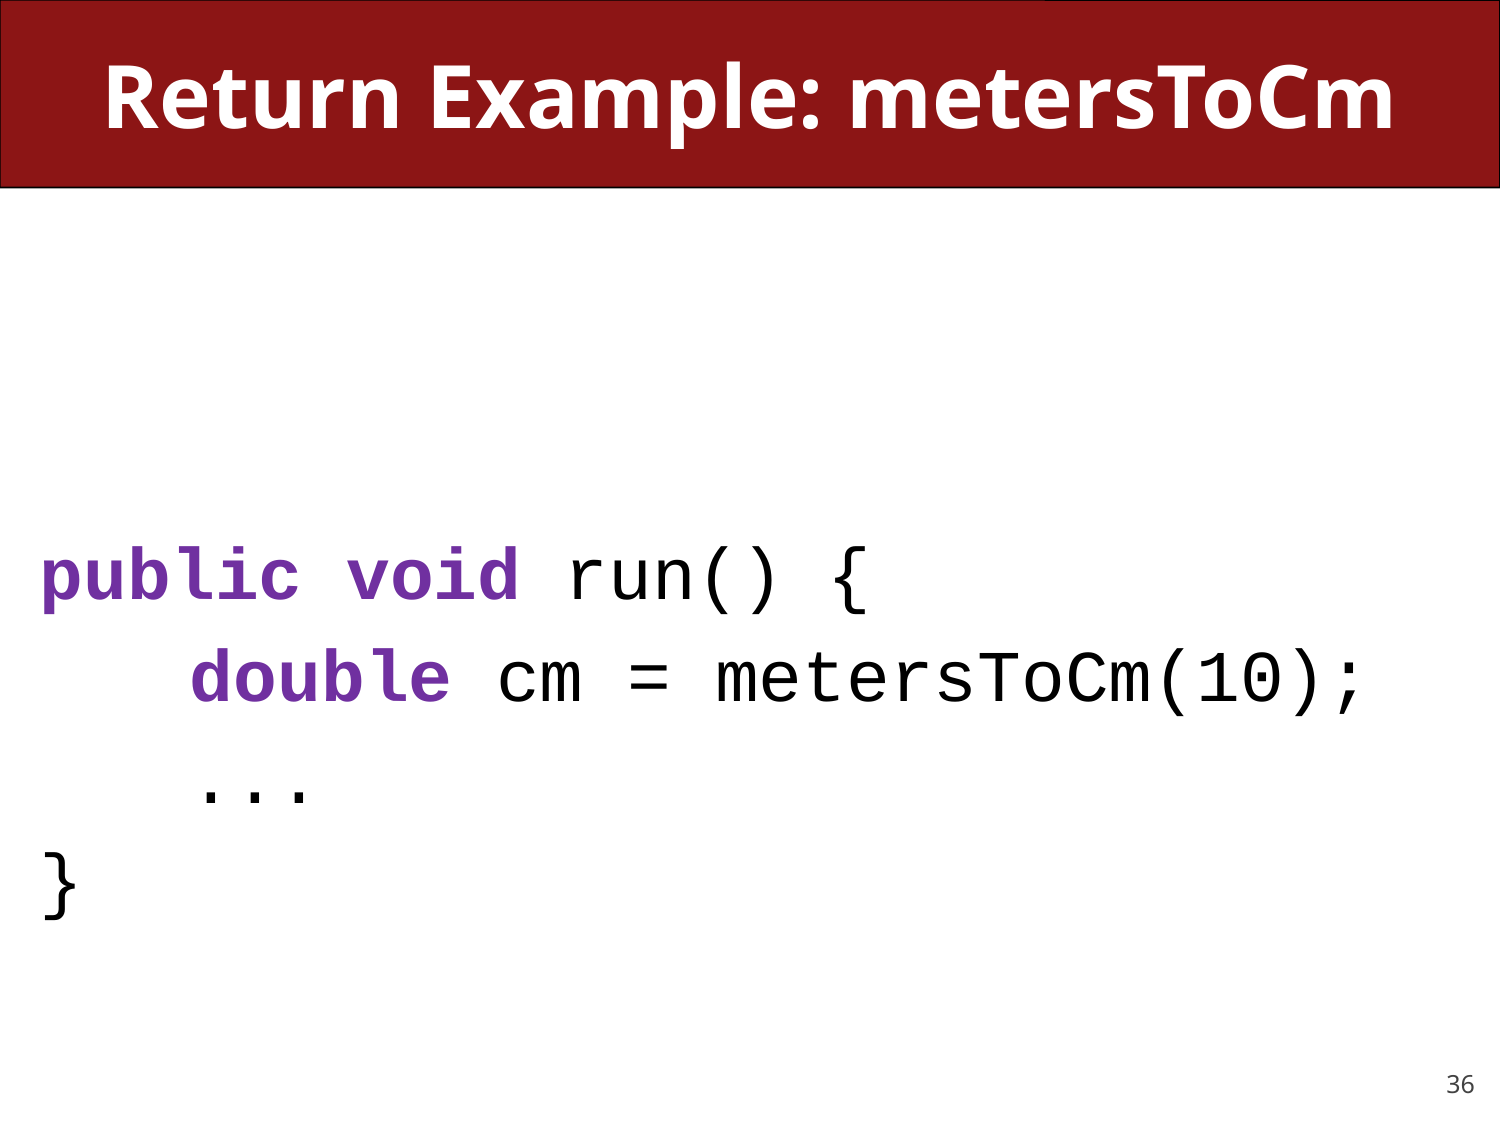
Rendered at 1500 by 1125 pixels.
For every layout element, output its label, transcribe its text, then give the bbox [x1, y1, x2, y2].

title Return Example: metersToCm [75, 0, 1425, 188]
list public void run() { double cm = metersToCm(10); ... } [24, 212, 1475, 1063]
